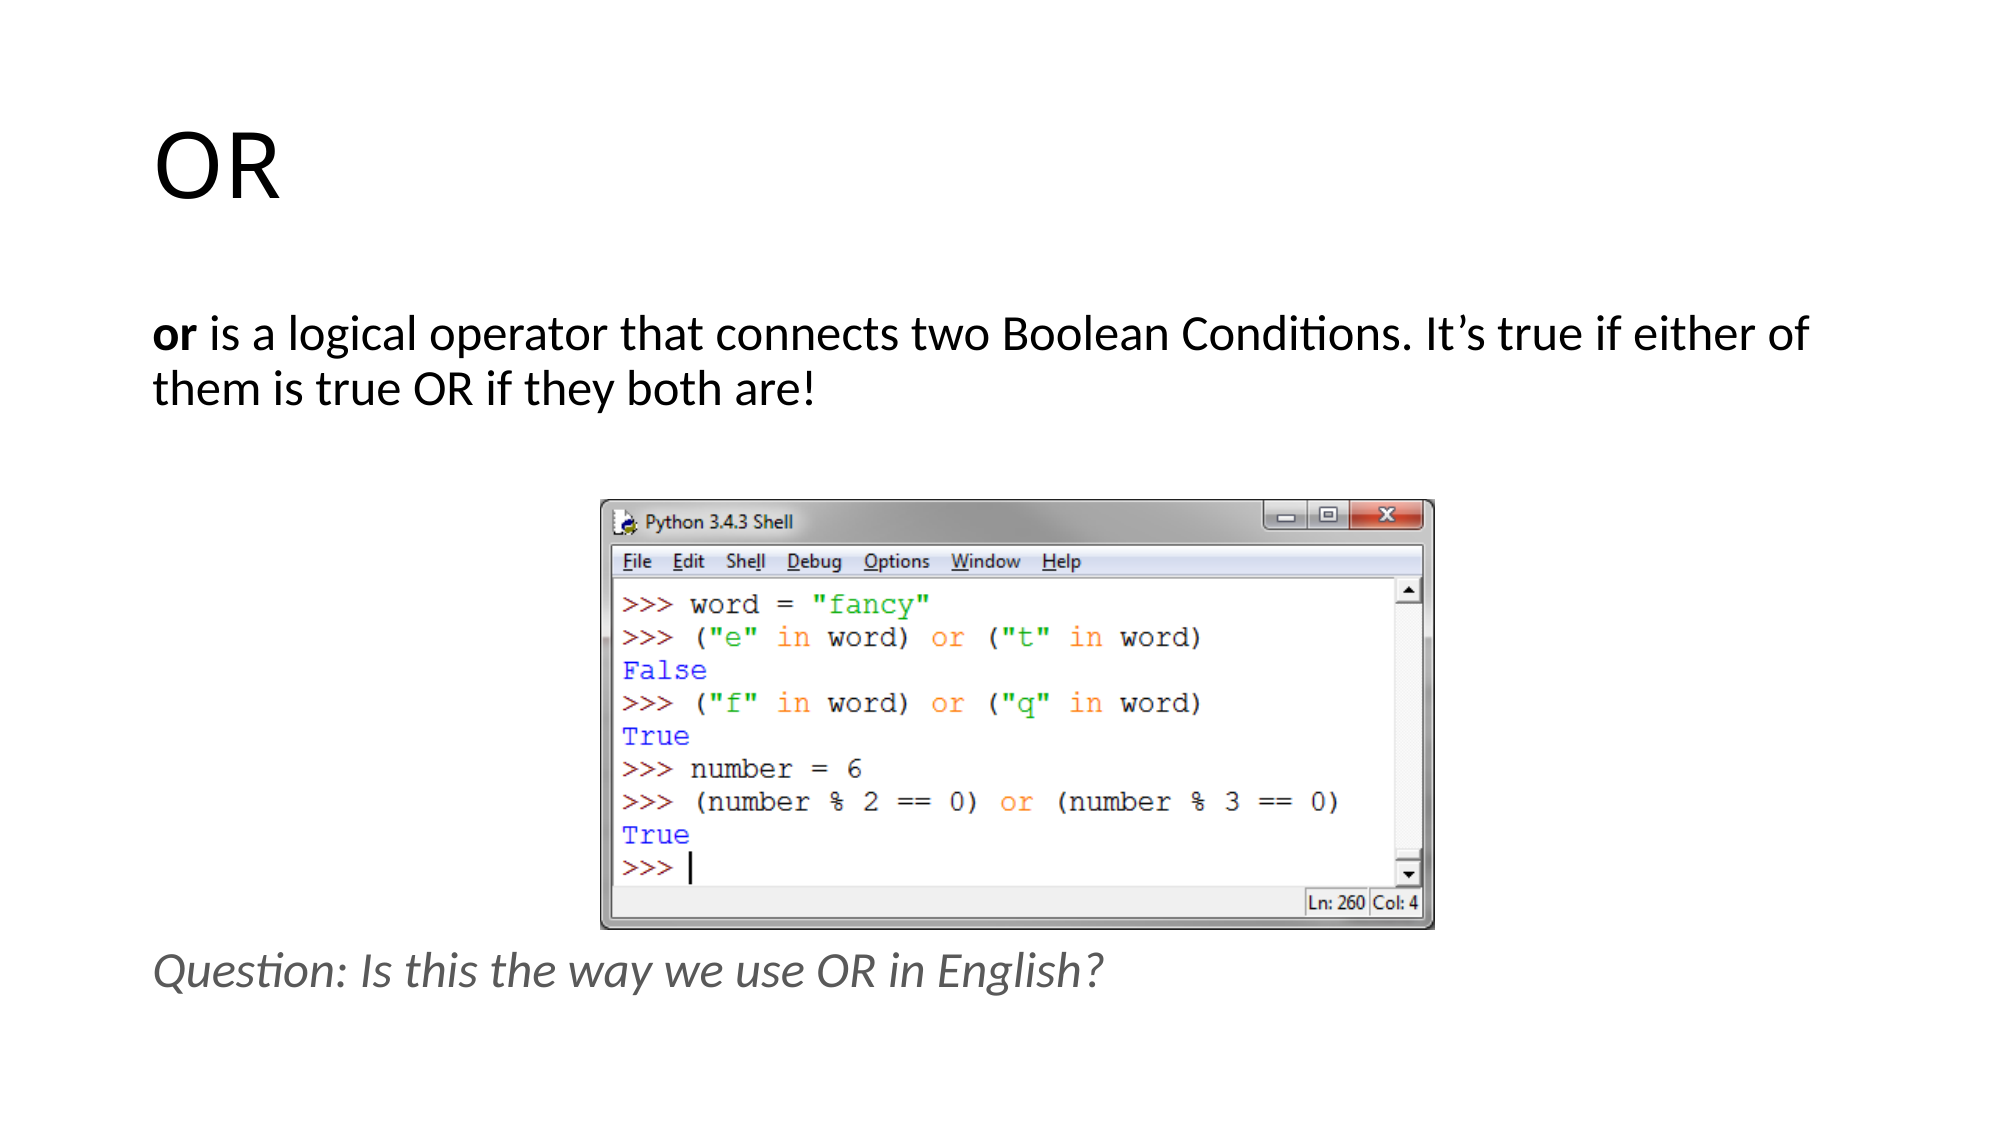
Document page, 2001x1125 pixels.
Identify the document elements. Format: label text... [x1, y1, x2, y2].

list or is a logical operator that connects two Boolean Conditions. It’s true if either of them is true OR if they both are! Question: Is this the way we use OR in English? [137, 299, 1863, 1014]
picture [599, 499, 1435, 930]
title OR [137, 59, 1863, 278]
